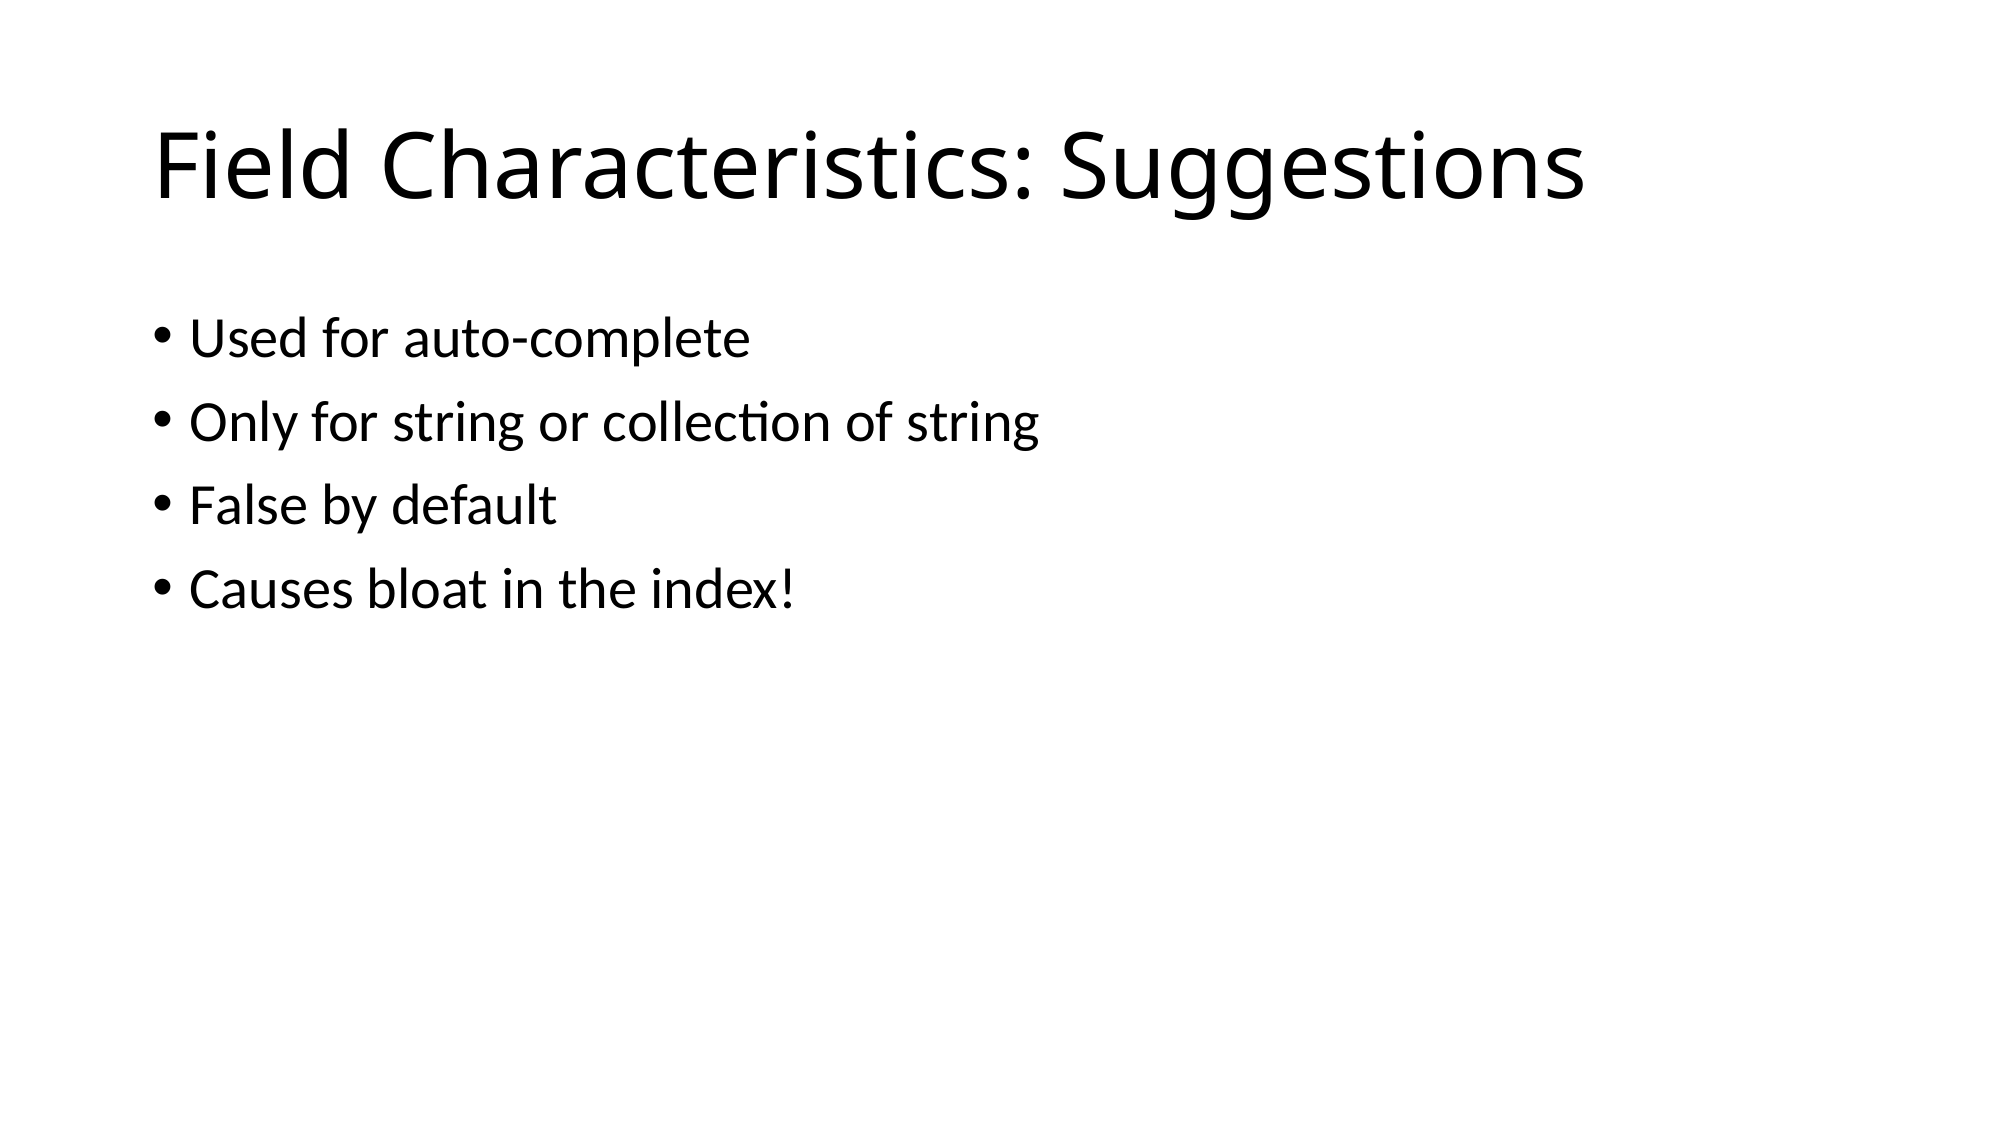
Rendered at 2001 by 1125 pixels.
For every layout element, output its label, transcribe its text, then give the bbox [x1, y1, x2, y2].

list Used for auto-complete Only for string or collection of string False by default Causes bloat in the index! [137, 299, 1863, 1014]
title Field Characteristics: Suggestions [137, 59, 1863, 278]
